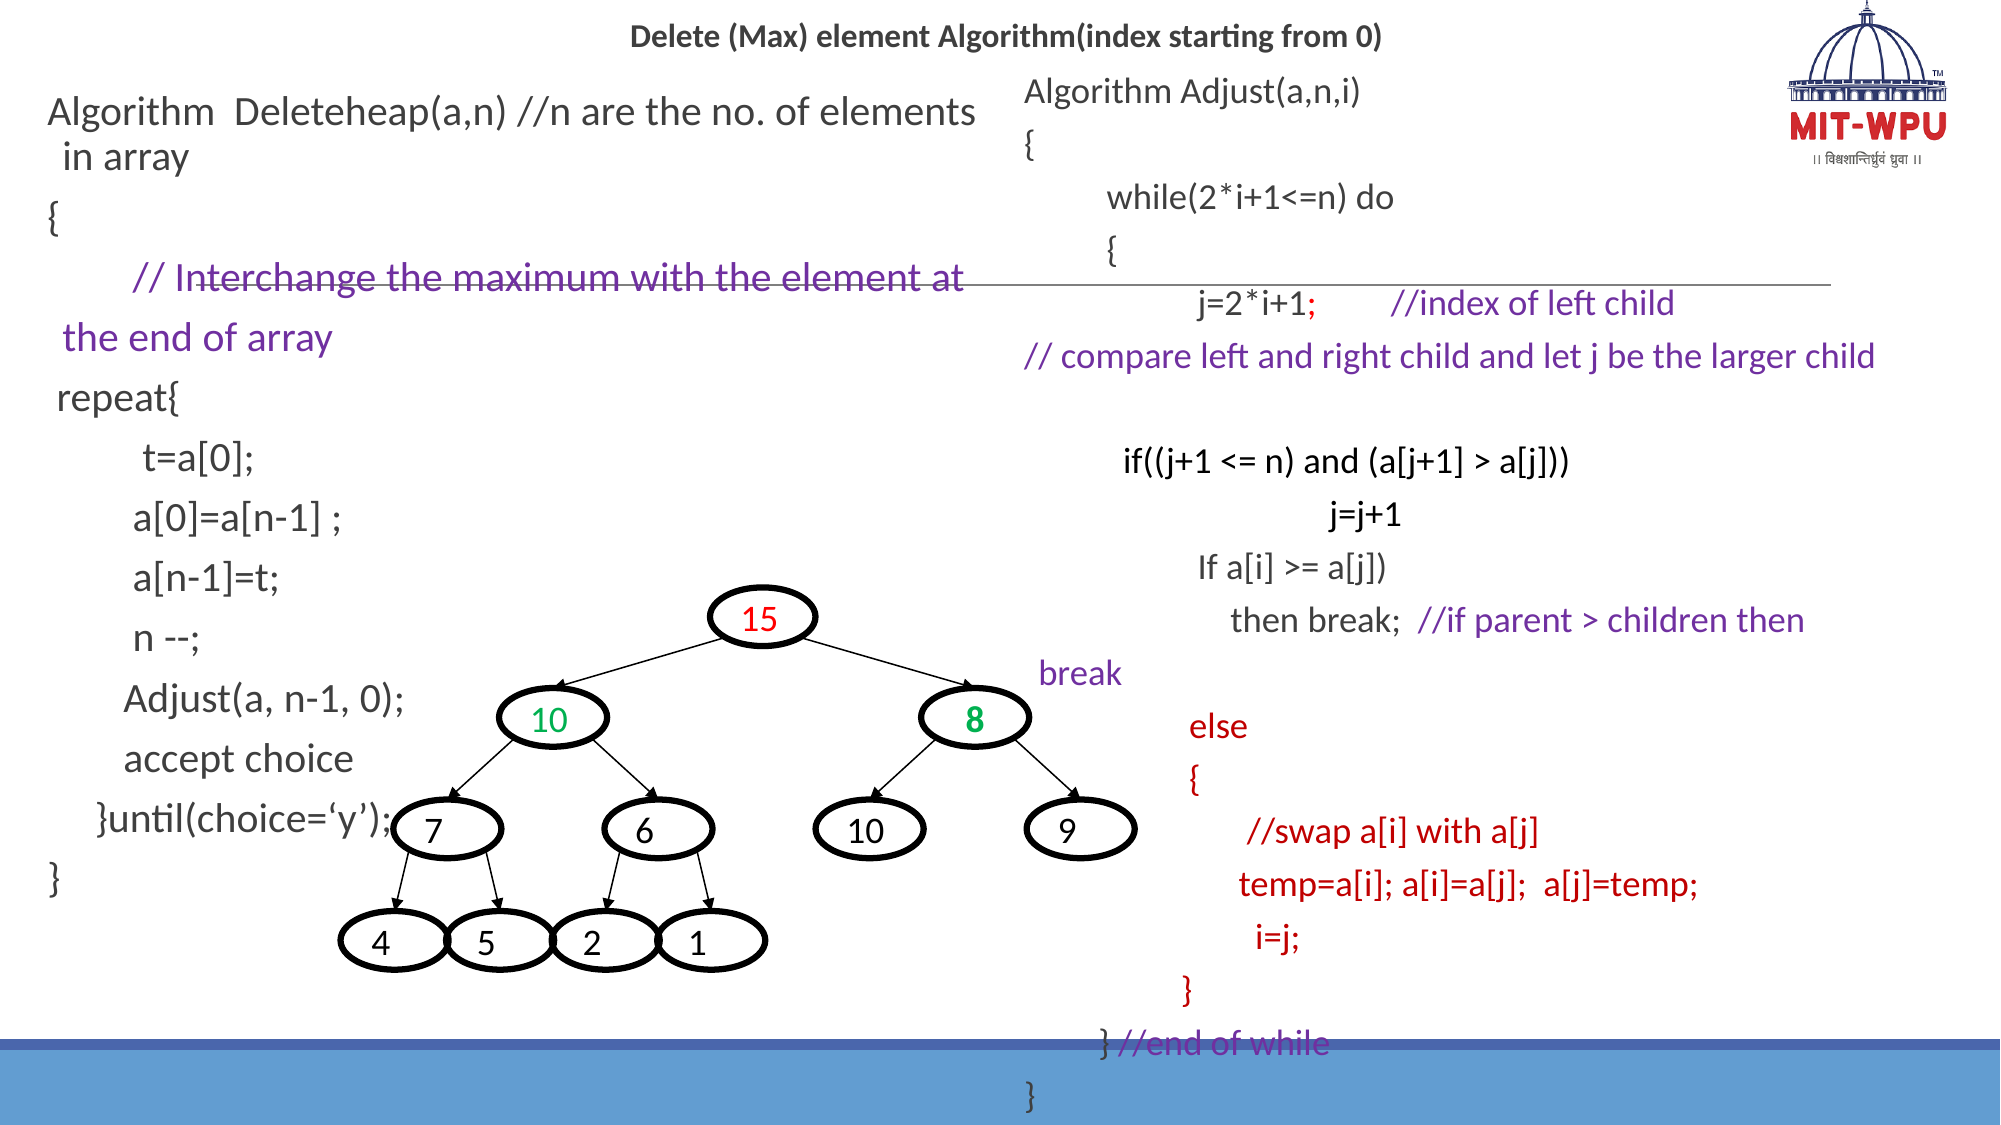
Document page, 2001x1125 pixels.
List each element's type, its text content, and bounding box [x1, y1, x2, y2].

list Algorithm Deleteheap(a,n) //n are the no. of elements in array { // Interchange the maximum with the element at the end of array repeat{ t=a[0]; a[0]=a[n-1] ; a[n-1]=t; n --; Adjust(a, n-1, 0); accept choice }until(choice=‘y’); } [47, 82, 990, 1081]
list Algorithm Adjust(a,n,i) { while(2*i+1<=n) do { j=2*i+1; //index of left child // compare left and right child and let j be the larger child if((j+1 <= n) and (a[j+1] > a[j])) j=j+1 If a[i] >= a[j]) then break; //if parent > children then break else { //swap a[i] with a[j] temp=a[i]; a[i]=a[j]; a[j]=temp; i=j; } } //end of while } [1024, 64, 1887, 1125]
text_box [340, 587, 1135, 970]
picture [1786, 0, 1966, 169]
title Delete (Max) element Algorithm(index starting from 0) [182, 0, 1784, 62]
